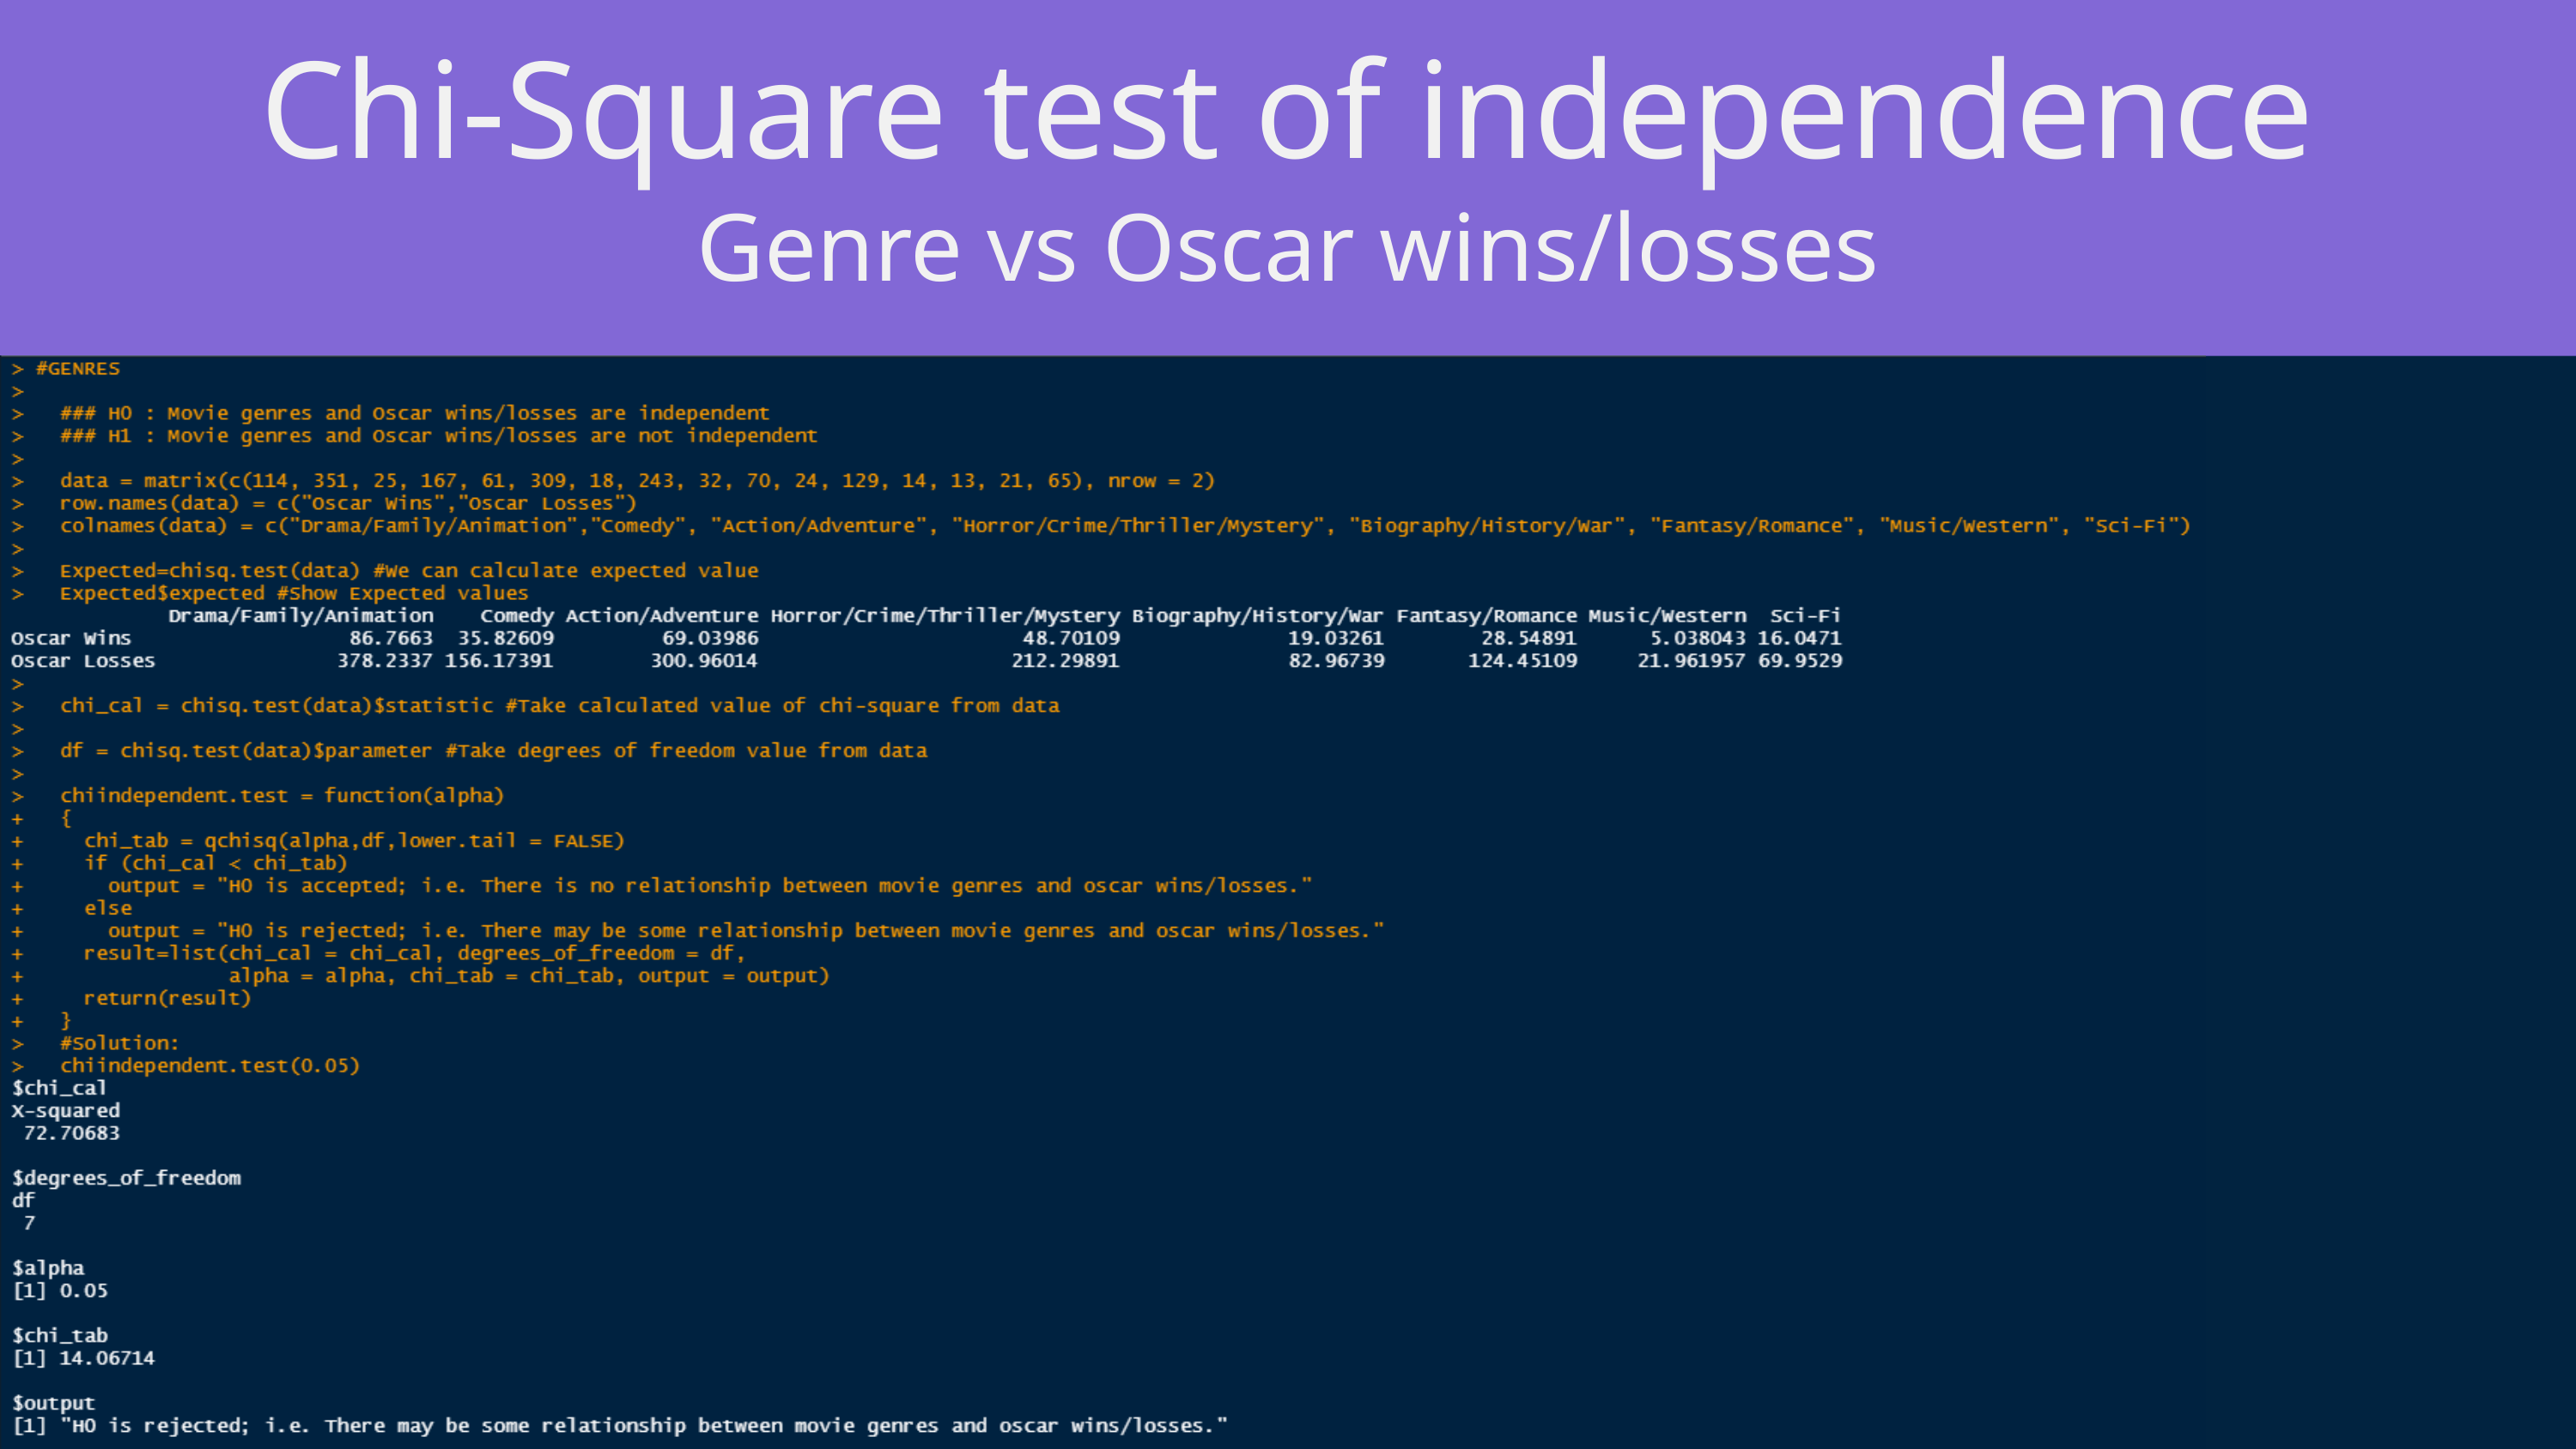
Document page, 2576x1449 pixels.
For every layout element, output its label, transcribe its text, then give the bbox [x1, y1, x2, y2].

text_box Chi-Square test of independence [113, 23, 2463, 169]
text_box [0, 0, 2576, 356]
picture [0, 355, 2206, 1449]
text_box Genre vs Oscar wins/losses [113, 169, 2463, 300]
